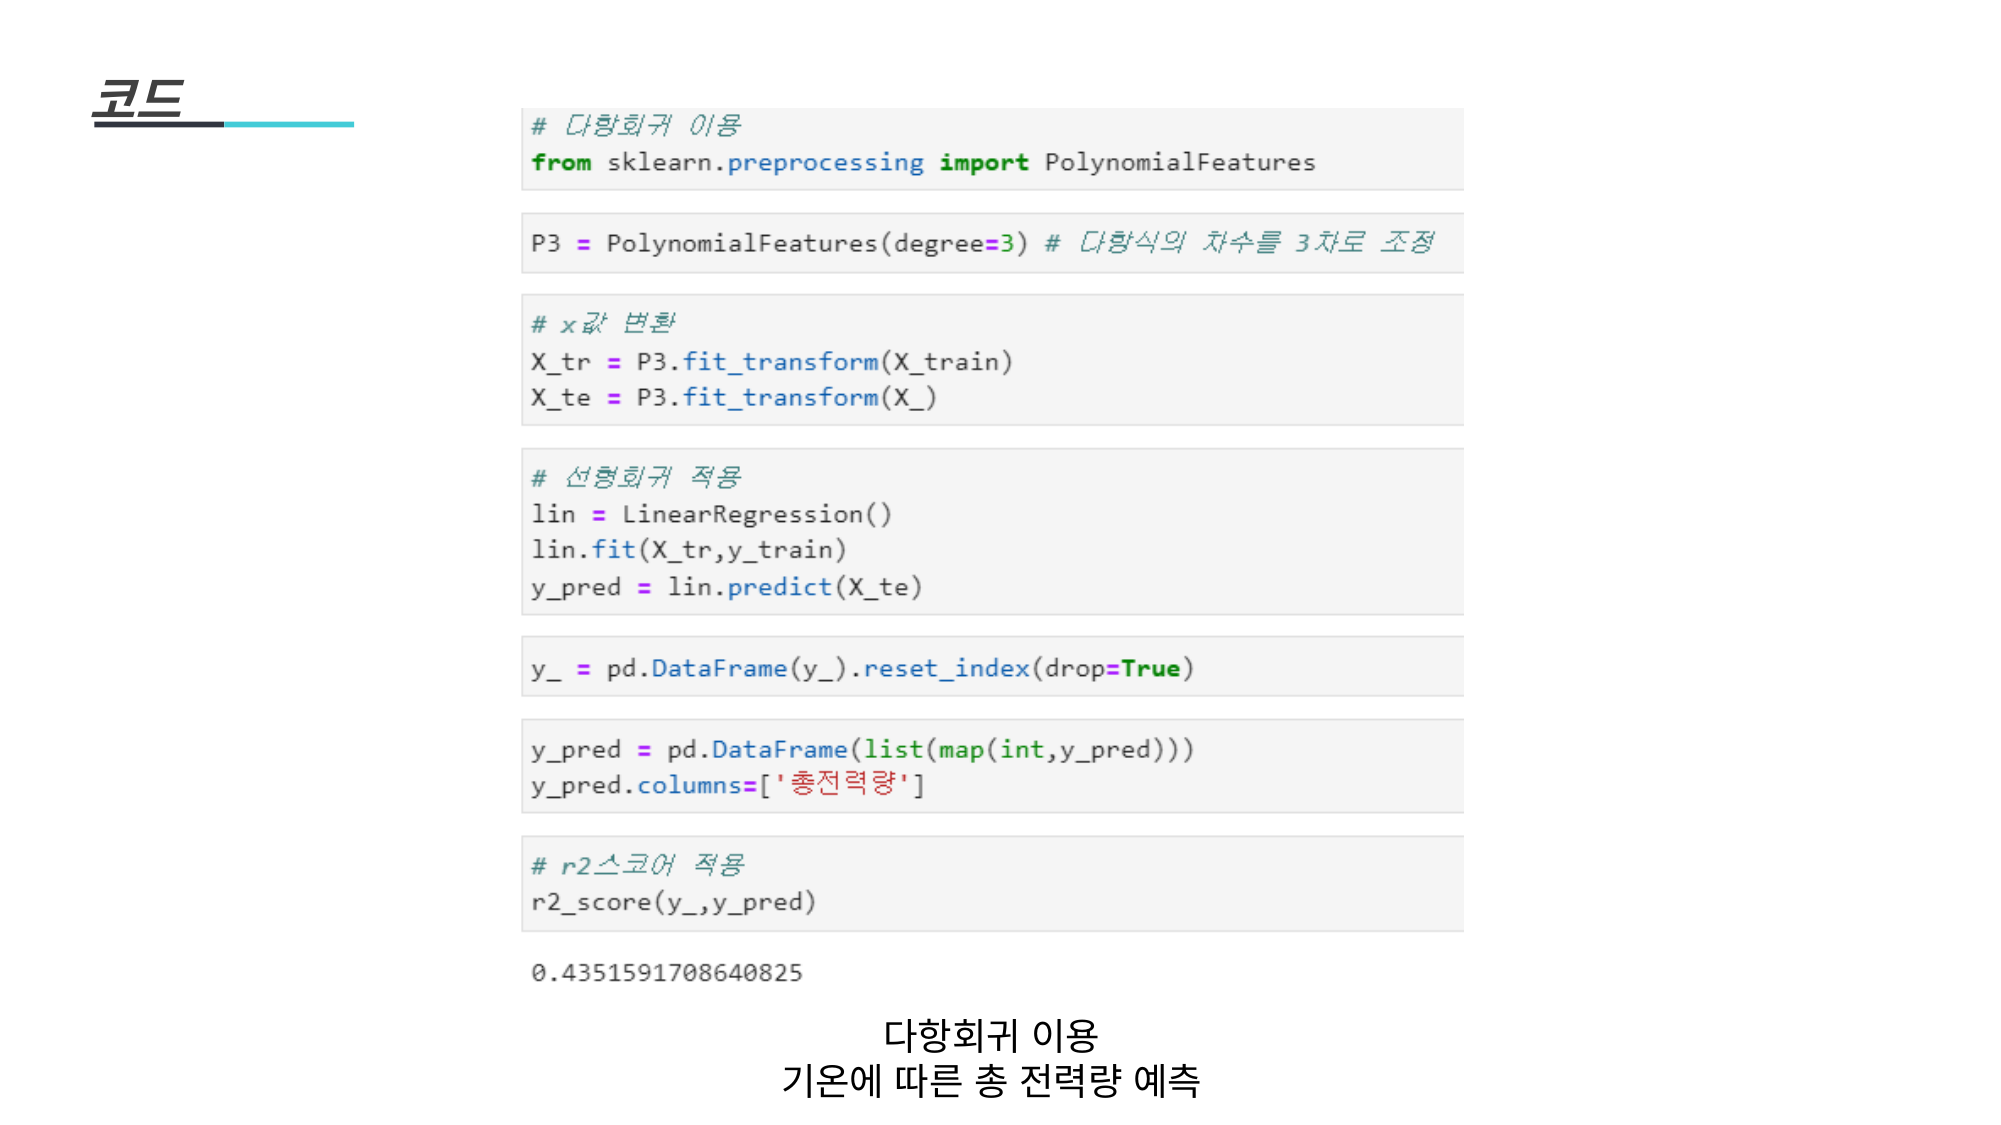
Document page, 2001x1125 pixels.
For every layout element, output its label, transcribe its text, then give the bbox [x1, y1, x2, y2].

picture [520, 108, 1464, 1000]
text_box 코드 [75, 0, 765, 136]
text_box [94, 121, 355, 128]
text_box 다항회귀 이용 기온에 따른 총 전력량 예측 [619, 1005, 1364, 1111]
